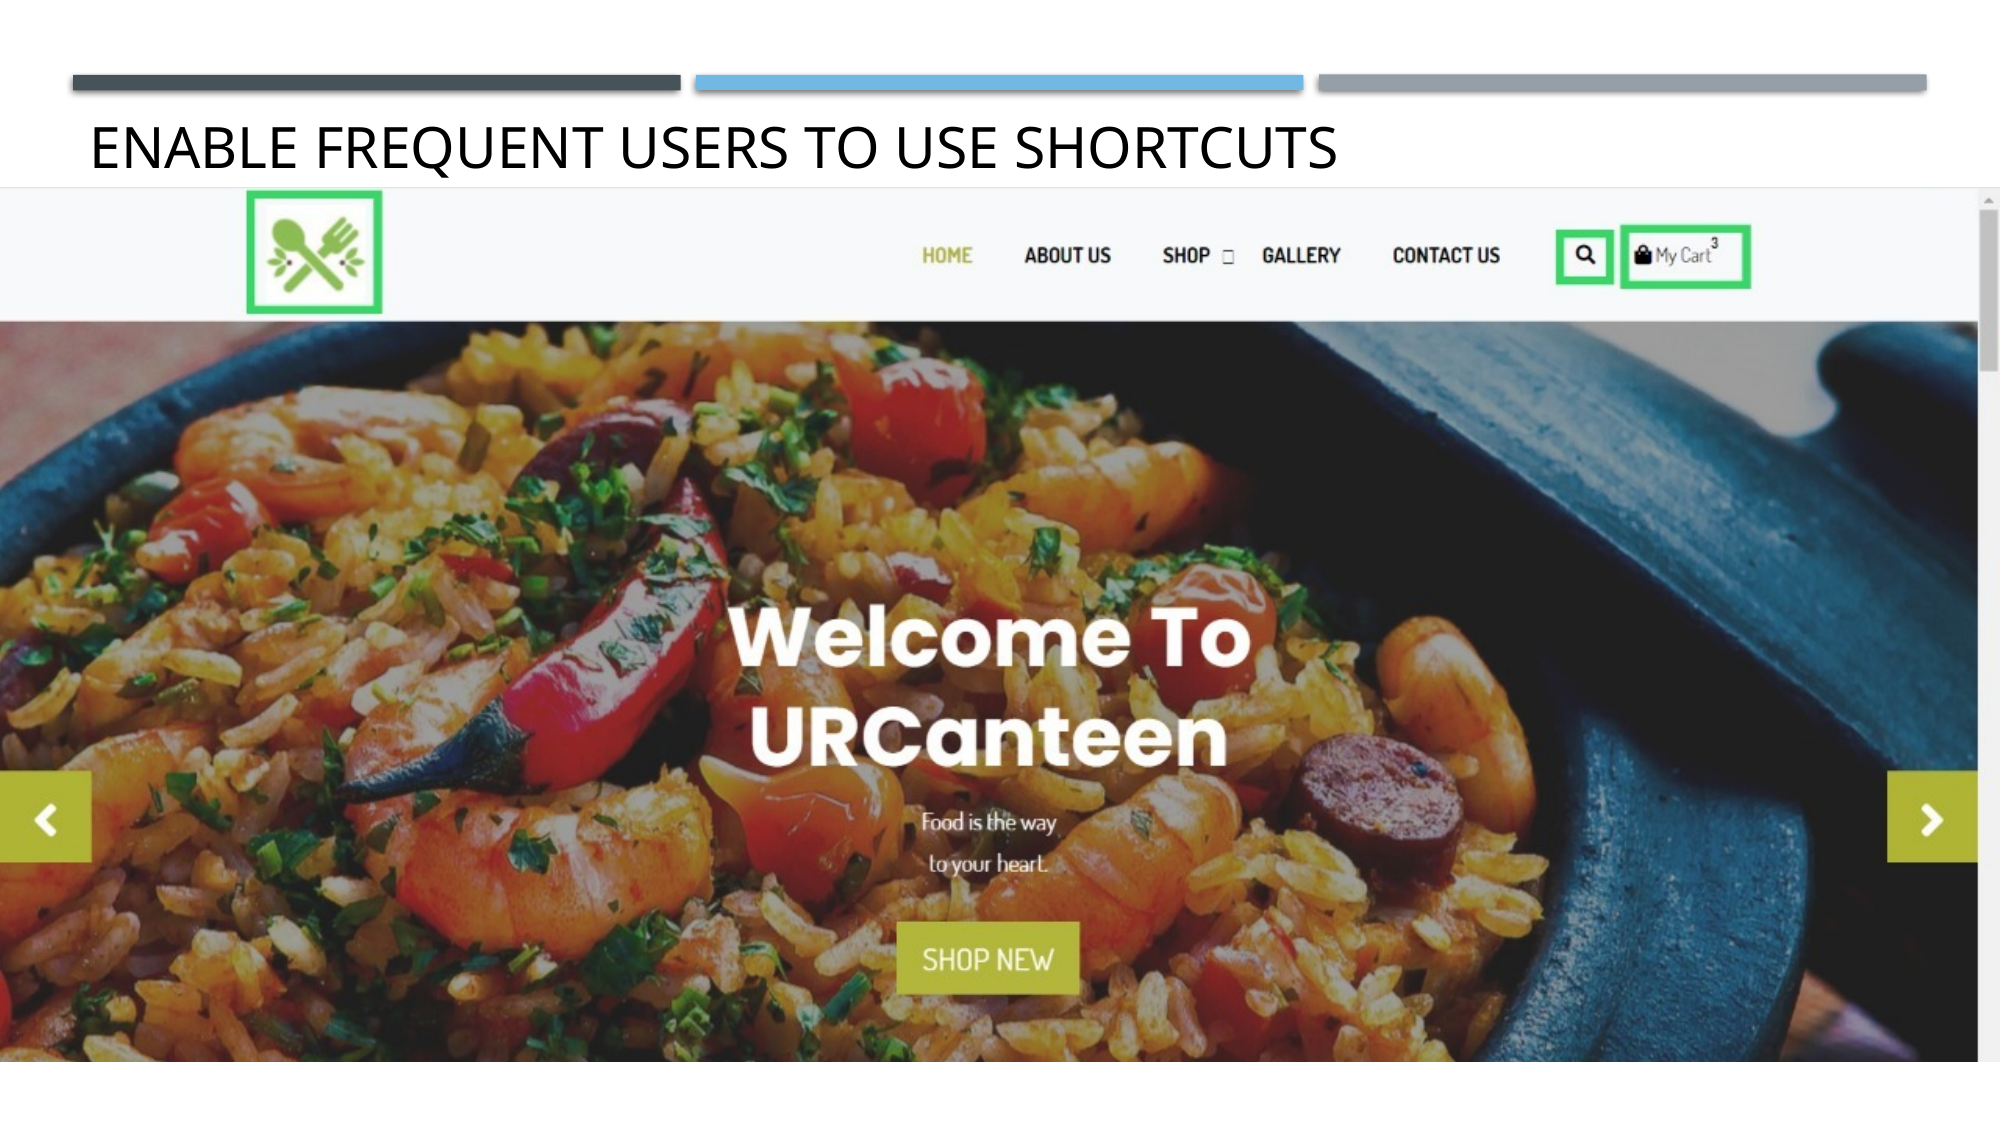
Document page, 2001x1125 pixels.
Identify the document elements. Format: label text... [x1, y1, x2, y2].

title Enable frequent users to use shortcuts [74, 103, 1905, 184]
picture [0, 186, 2000, 1062]
